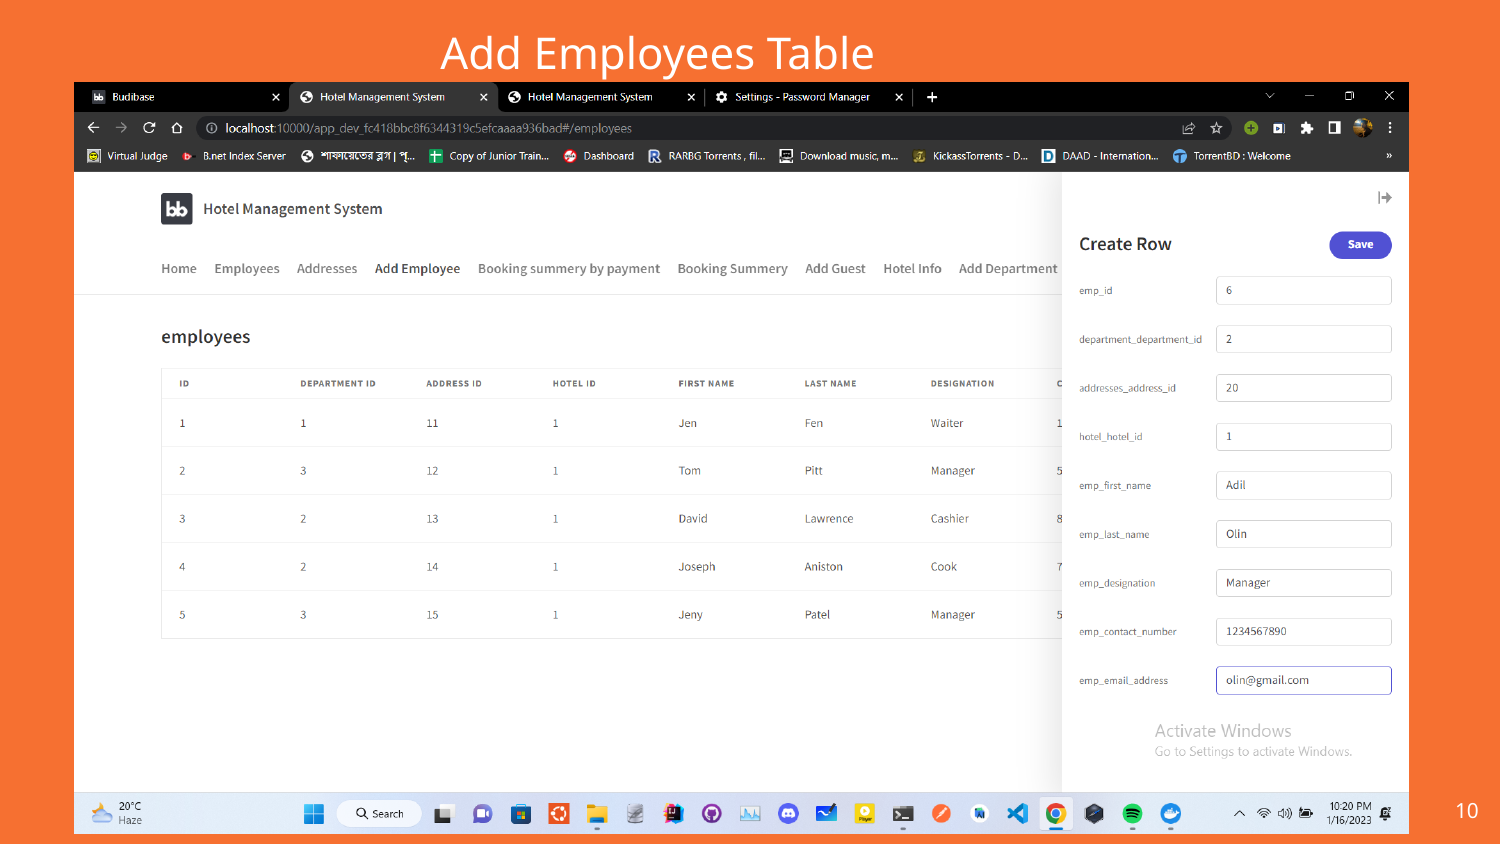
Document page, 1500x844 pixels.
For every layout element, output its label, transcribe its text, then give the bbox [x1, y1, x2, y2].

text_box Add Employees Table [368, 11, 948, 81]
slide_number ‹#› [1403, 779, 1494, 844]
picture [74, 82, 1410, 834]
